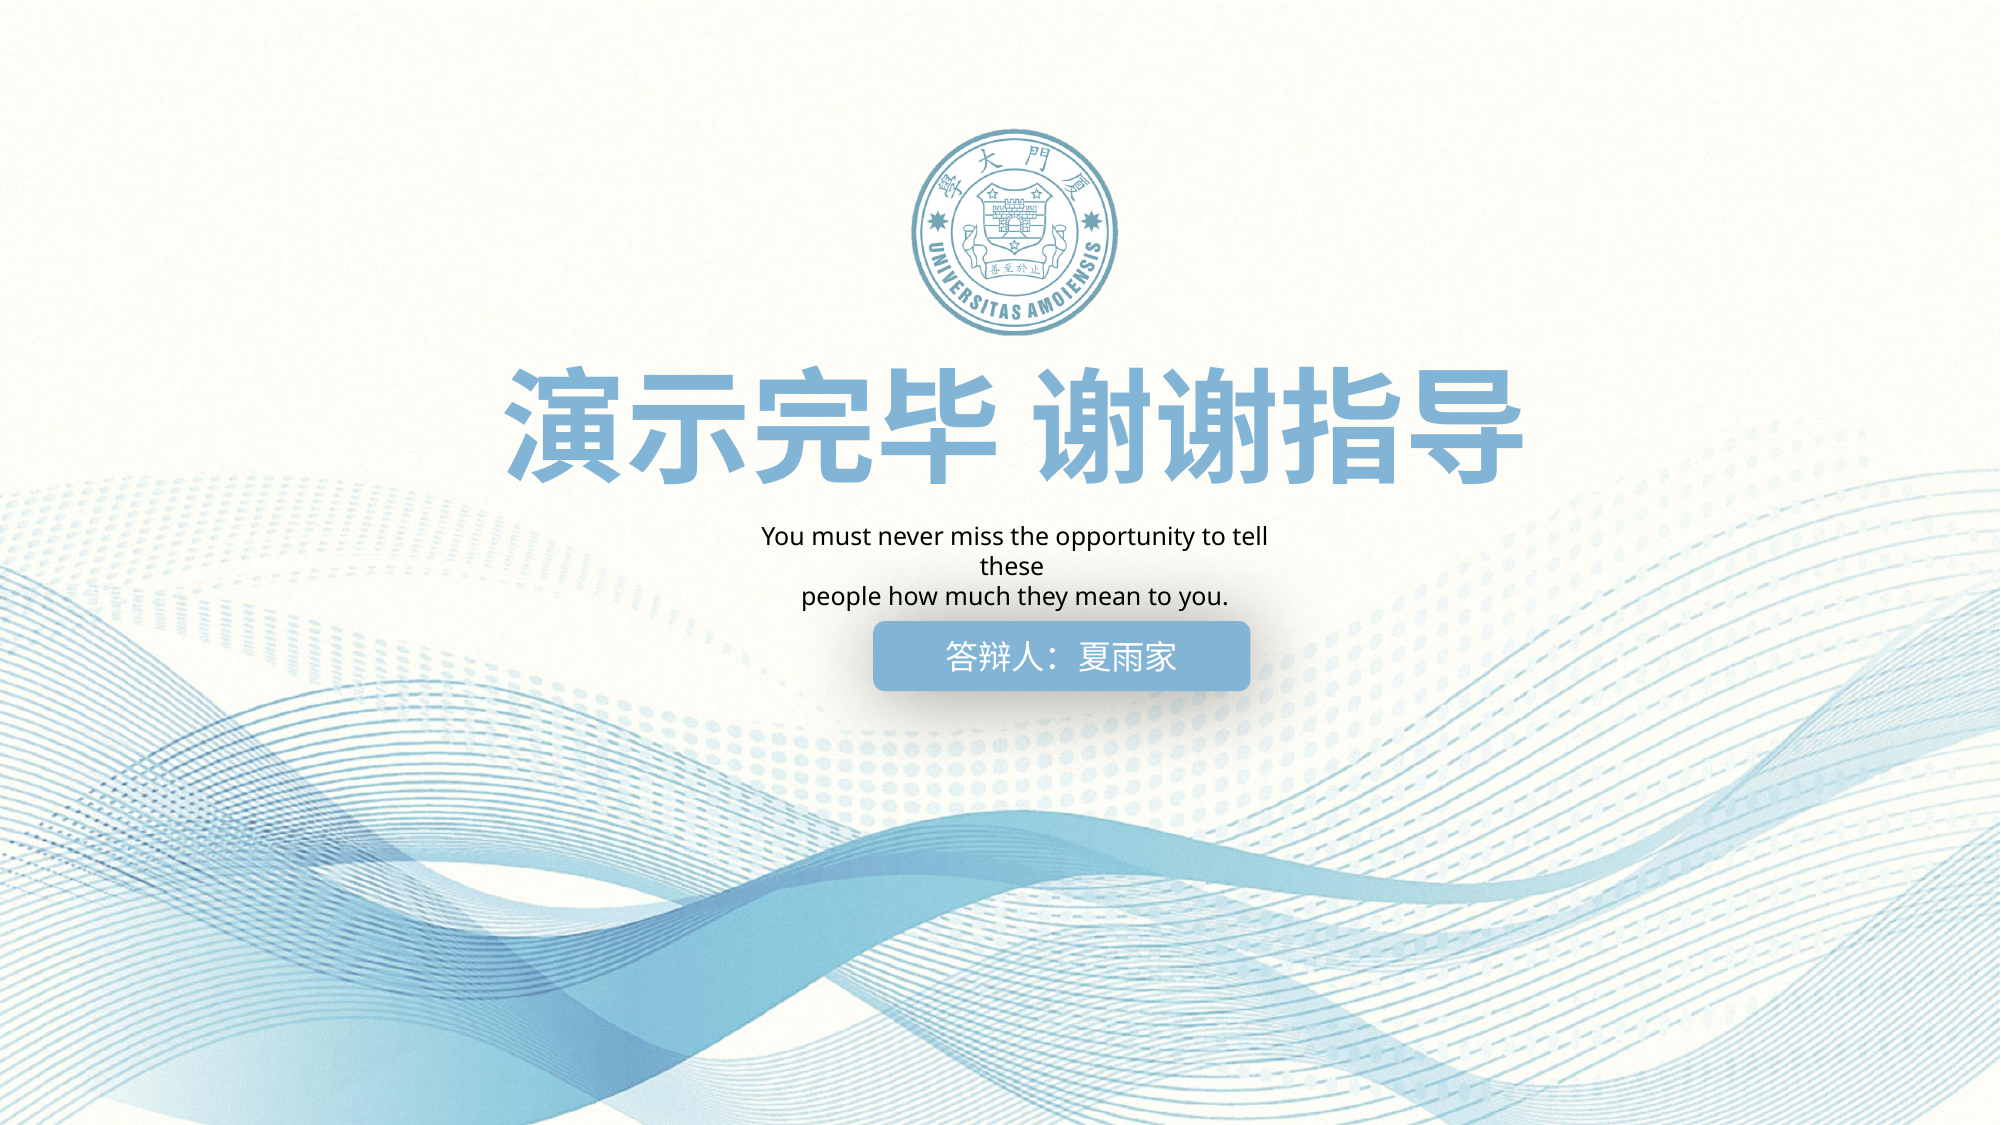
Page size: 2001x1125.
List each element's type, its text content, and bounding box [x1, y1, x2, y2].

picture [0, 0, 2001, 1125]
text_box You must never miss the opportunity to tell these people how much they mean to you. [722, 513, 1309, 618]
text_box 演示完毕 谢谢指导 [448, 340, 1583, 506]
text_box 答辩人：夏雨家 [872, 620, 1252, 693]
